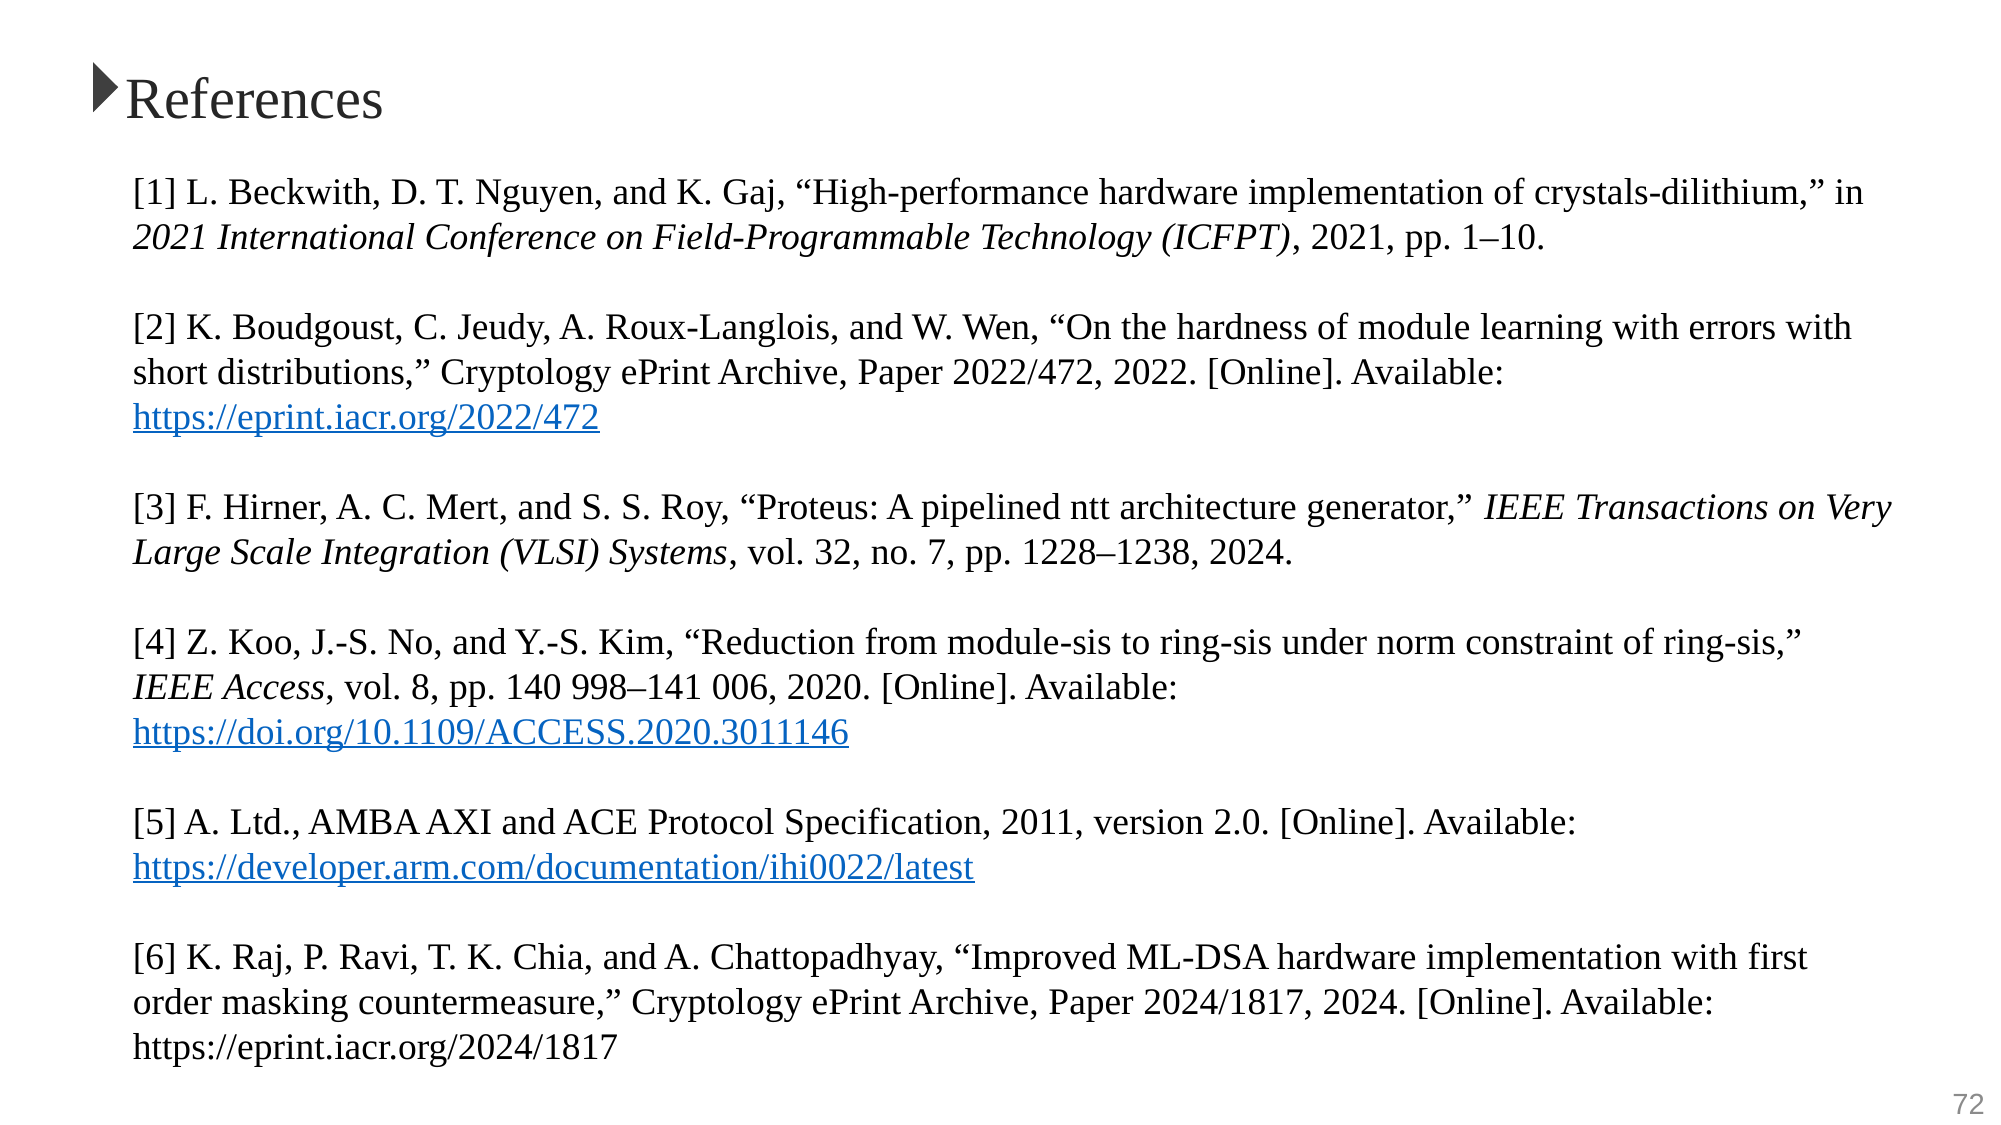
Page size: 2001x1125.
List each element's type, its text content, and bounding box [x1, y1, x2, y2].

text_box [93, 52, 401, 139]
slide_number 72 [1550, 1072, 2000, 1125]
text_box [1] L. Beckwith, D. T. Nguyen, and K. Gaj, “High-performance hardware implementation of crystals-dilithium,” in 2021 International Conference on Field-Programmable Technology (ICFPT), 2021, pp. 1–10. [2] K. Boudgoust, C. Jeudy, A. Roux-Langlois, and W. Wen, “On the hardness of module learning with errors with short distributions,” Cryptology ePrint Archive, Paper 2022/472, 2022. [Online]. Available: https://eprint.iacr.org/2022/472 [3] F. Hirner, A. C. Mert, and S. S. Roy, “Proteus: A pipelined ntt architecture generator,” IEEE Transactions on Very Large Scale Integration (VLSI) Systems, vol. 32, no. 7, pp. 1228–1238, 2024. [4] Z. Koo, J.-S. No, and Y.-S. Kim, “Reduction from module-sis to ring-sis under norm constraint of ring-sis,” IEEE Access, vol. 8, pp. 140 998–141 006, 2020. [Online]. Available: https://doi.org/10.1109/ACCESS.2020.3011146 [5] A. Ltd., AMBA AXI and ACE Protocol Specification, 2011, version 2.0. [Online]. Available: https://developer.arm.com/documentation/ihi0022/latest [6] K. Raj, P. Ravi, T. K. Chia, and A. Chattopadhyay, “Improved ML-DSA hardware implementation with first order masking countermeasure,” Cryptology ePrint Archive, Paper 2024/1817, 2024. [Online]. Available: https://eprint.iacr.org/2024/1817 [118, 159, 1910, 1074]
